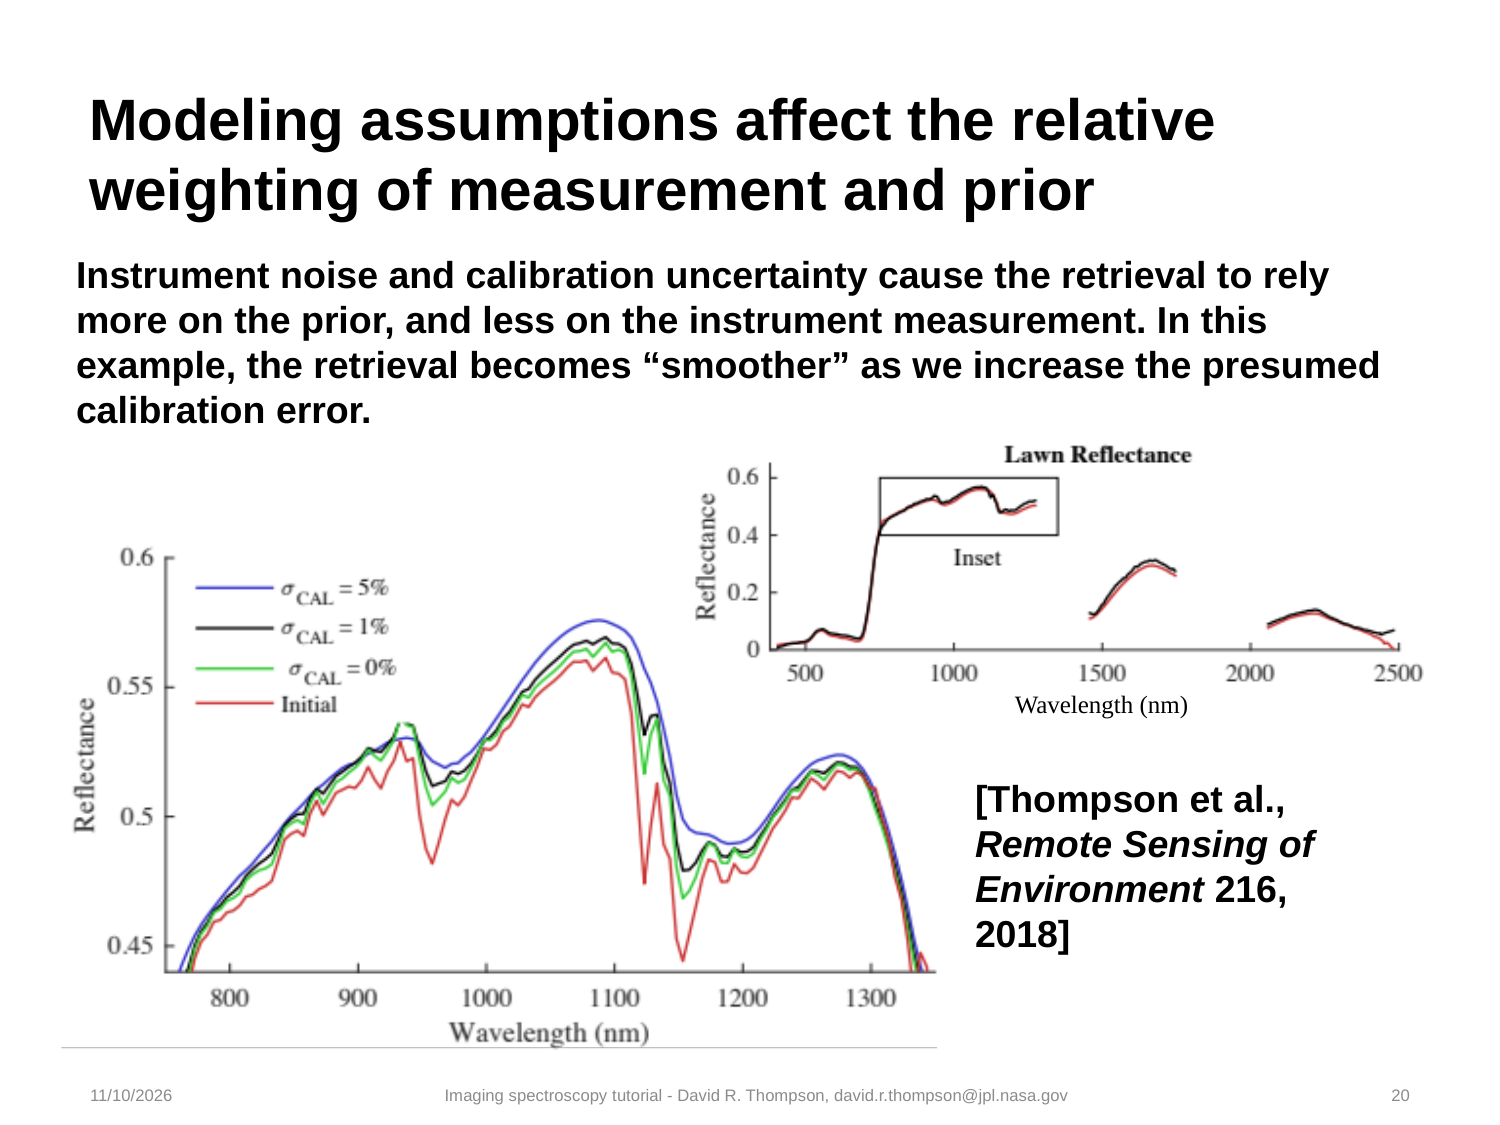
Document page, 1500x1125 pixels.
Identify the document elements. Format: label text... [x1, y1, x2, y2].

slide_number 20 [1217, 1065, 1425, 1125]
footer Imaging spectroscopy tutorial - David R. Thompson, david.r.thompson@jpl.nasa.gov [309, 1065, 1205, 1125]
picture [61, 425, 1439, 1052]
text_box Wavelength (nm) [1000, 708, 1204, 727]
text_box [Thompson et al., Remote Sensing of Environment 216, 2018] [960, 767, 1402, 962]
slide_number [75, 1065, 297, 1125]
text_box Instrument noise and calibration uncertainty cause the retrieval to rely more on the prior, and less on the instrument measurement. In this example, the retrieval becomes “smoother” as we increase the presumed calibration error. [61, 243, 1402, 438]
title Modeling assumptions affect the relative weighting of measurement and prior [74, 74, 1425, 146]
